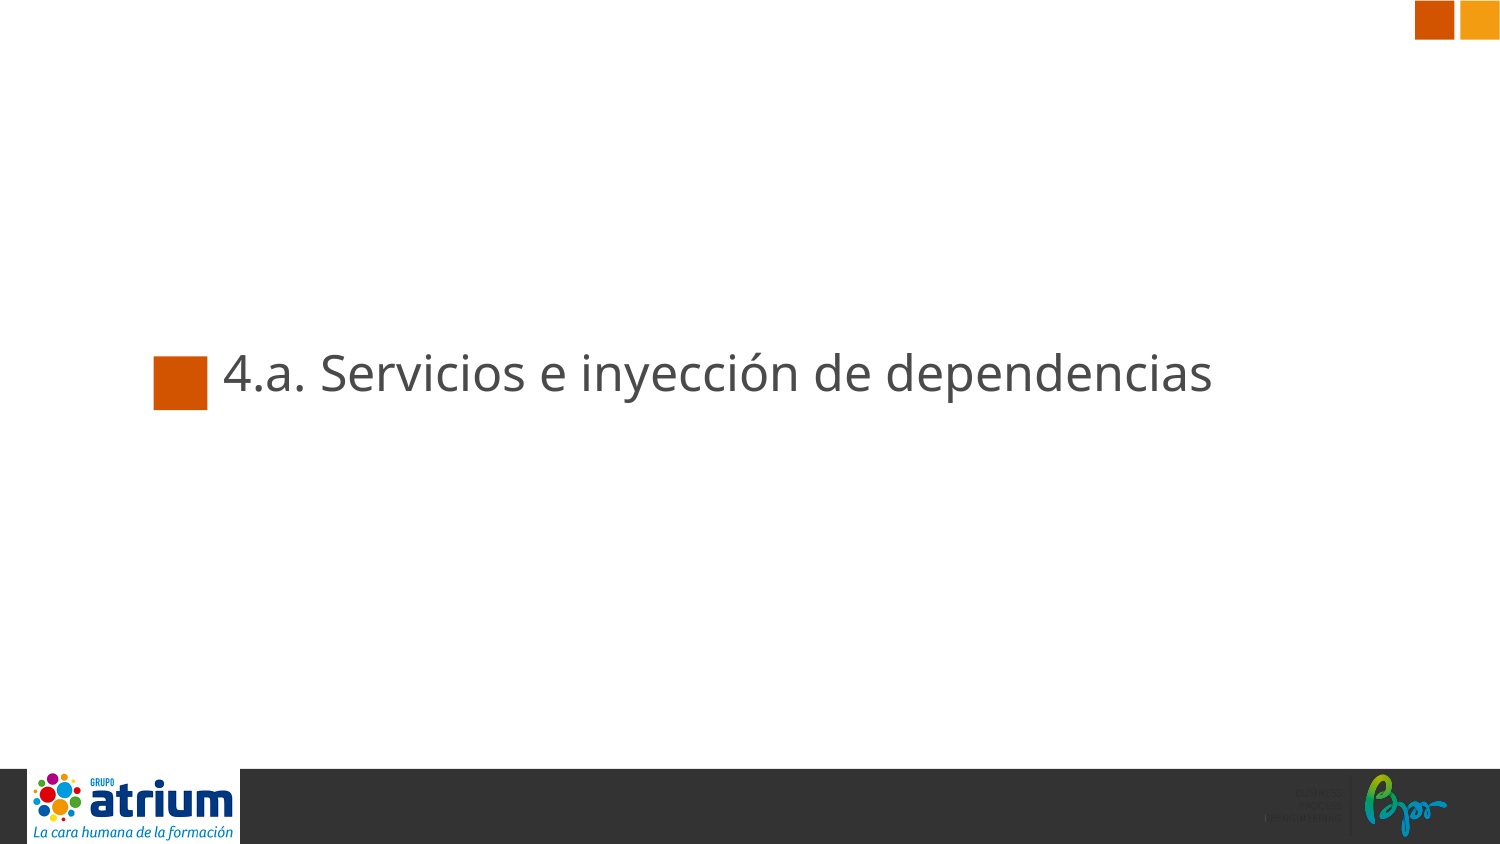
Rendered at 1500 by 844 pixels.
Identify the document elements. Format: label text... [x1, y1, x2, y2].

title 4.a. Servicios e inyección de dependencias [215, 332, 1442, 611]
picture [27, 768, 240, 844]
picture [1257, 769, 1455, 843]
